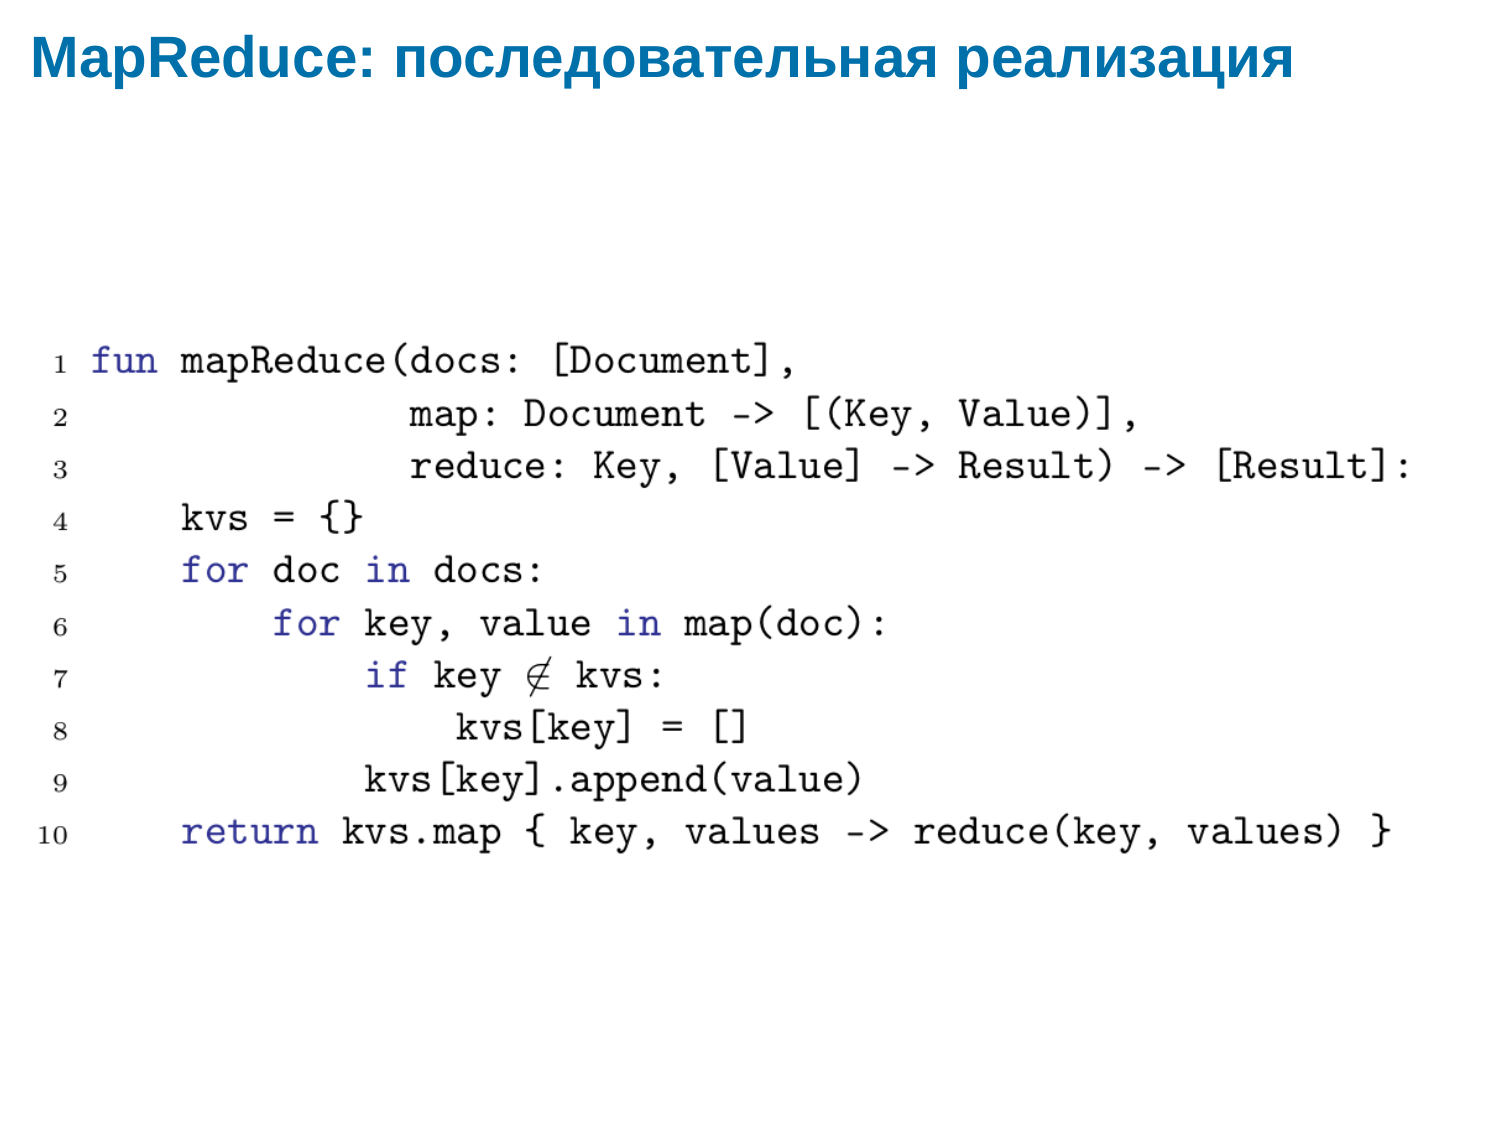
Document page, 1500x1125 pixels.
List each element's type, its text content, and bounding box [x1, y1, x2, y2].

title MapReduce: последовательная реализация [30, 19, 1470, 119]
picture [24, 327, 1476, 861]
